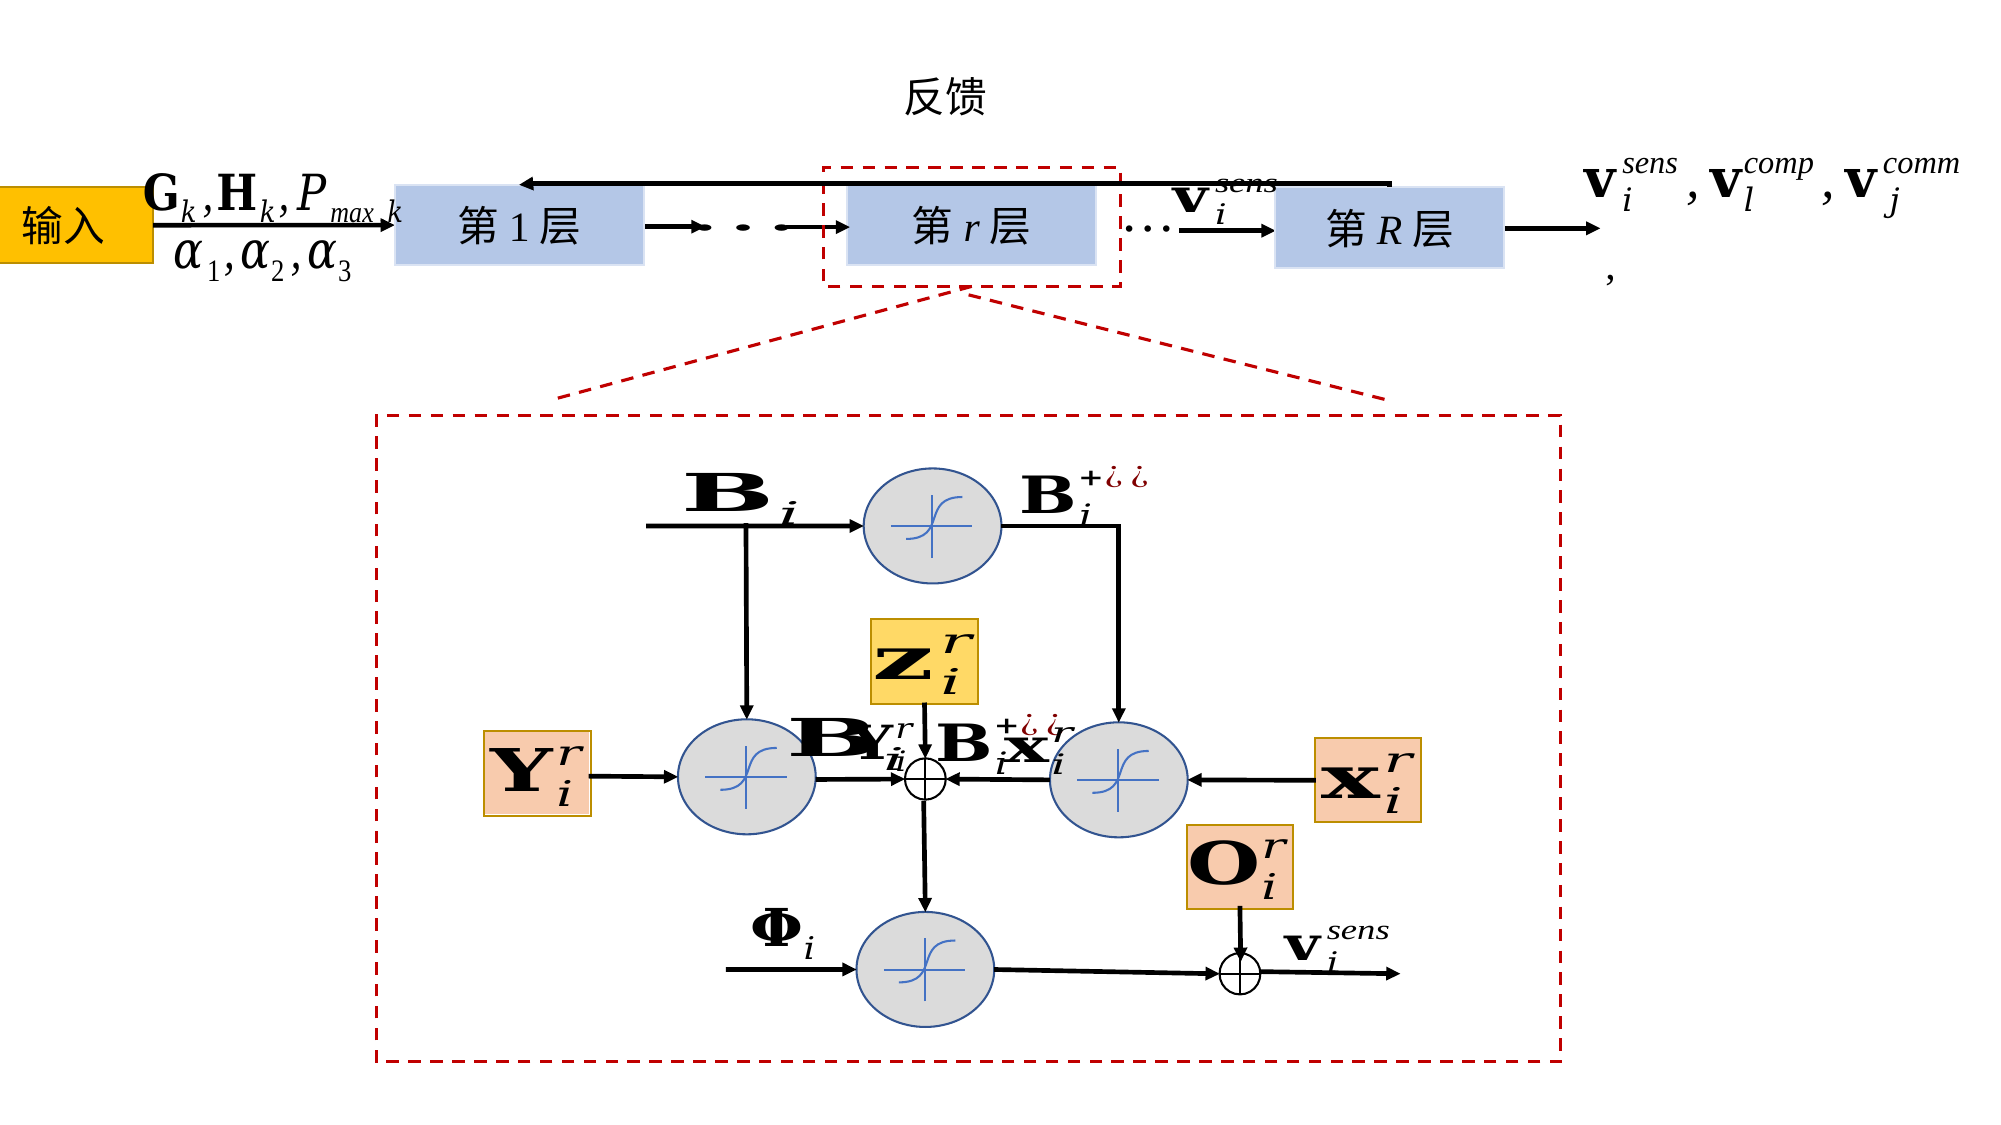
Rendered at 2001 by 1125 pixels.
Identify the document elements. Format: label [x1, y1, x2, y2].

text_box [0, 63, 2000, 1062]
